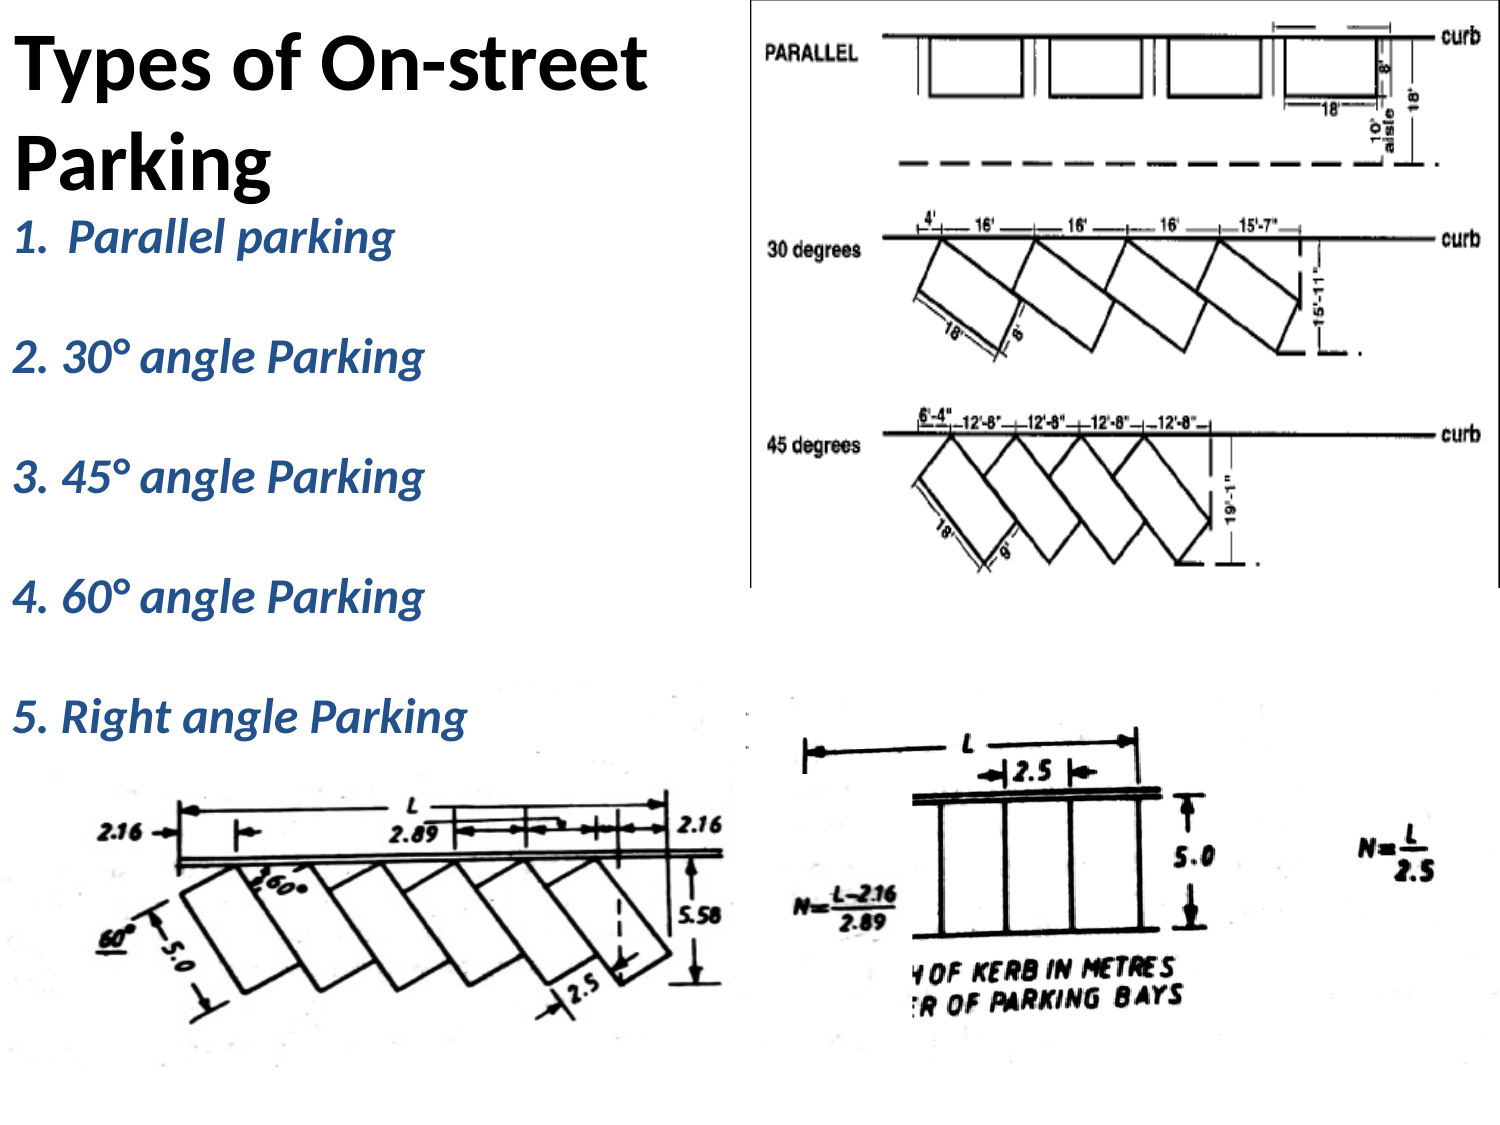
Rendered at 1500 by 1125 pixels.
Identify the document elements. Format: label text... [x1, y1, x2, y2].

text_box Parallel parking 2. 30° angle Parking 3. 45° angle Parking 4. 60° angle Parking 5. Right angle Parking [0, 196, 715, 752]
picture [749, 0, 1500, 588]
picture [0, 684, 1500, 1067]
text_box Types of On-street Parking [0, 0, 747, 215]
